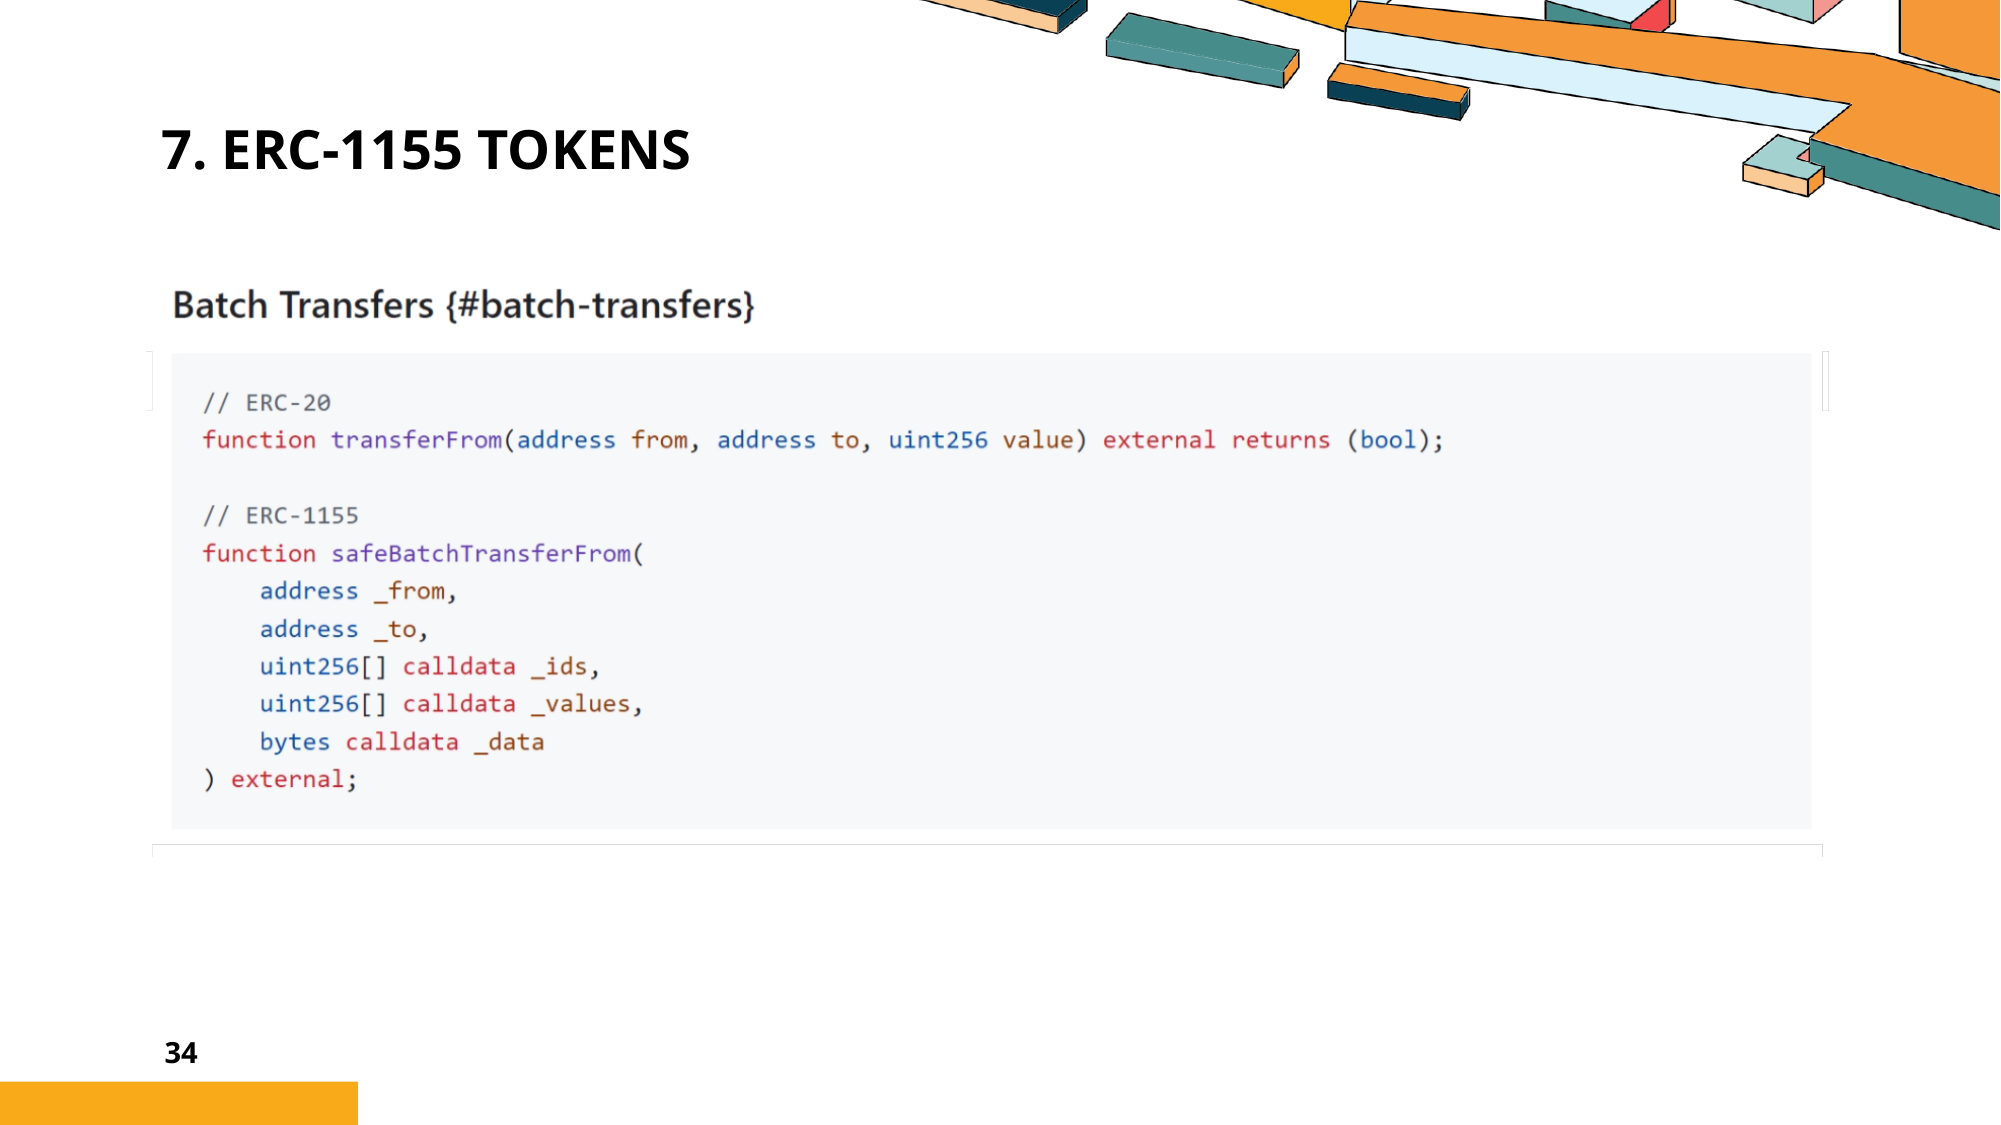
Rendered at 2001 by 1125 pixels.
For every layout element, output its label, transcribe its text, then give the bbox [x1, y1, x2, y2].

slide_number 34 [149, 1024, 345, 1085]
picture [816, 0, 2000, 236]
title 7. ERC-1155 tokens [146, 50, 1508, 189]
picture [146, 268, 1836, 857]
